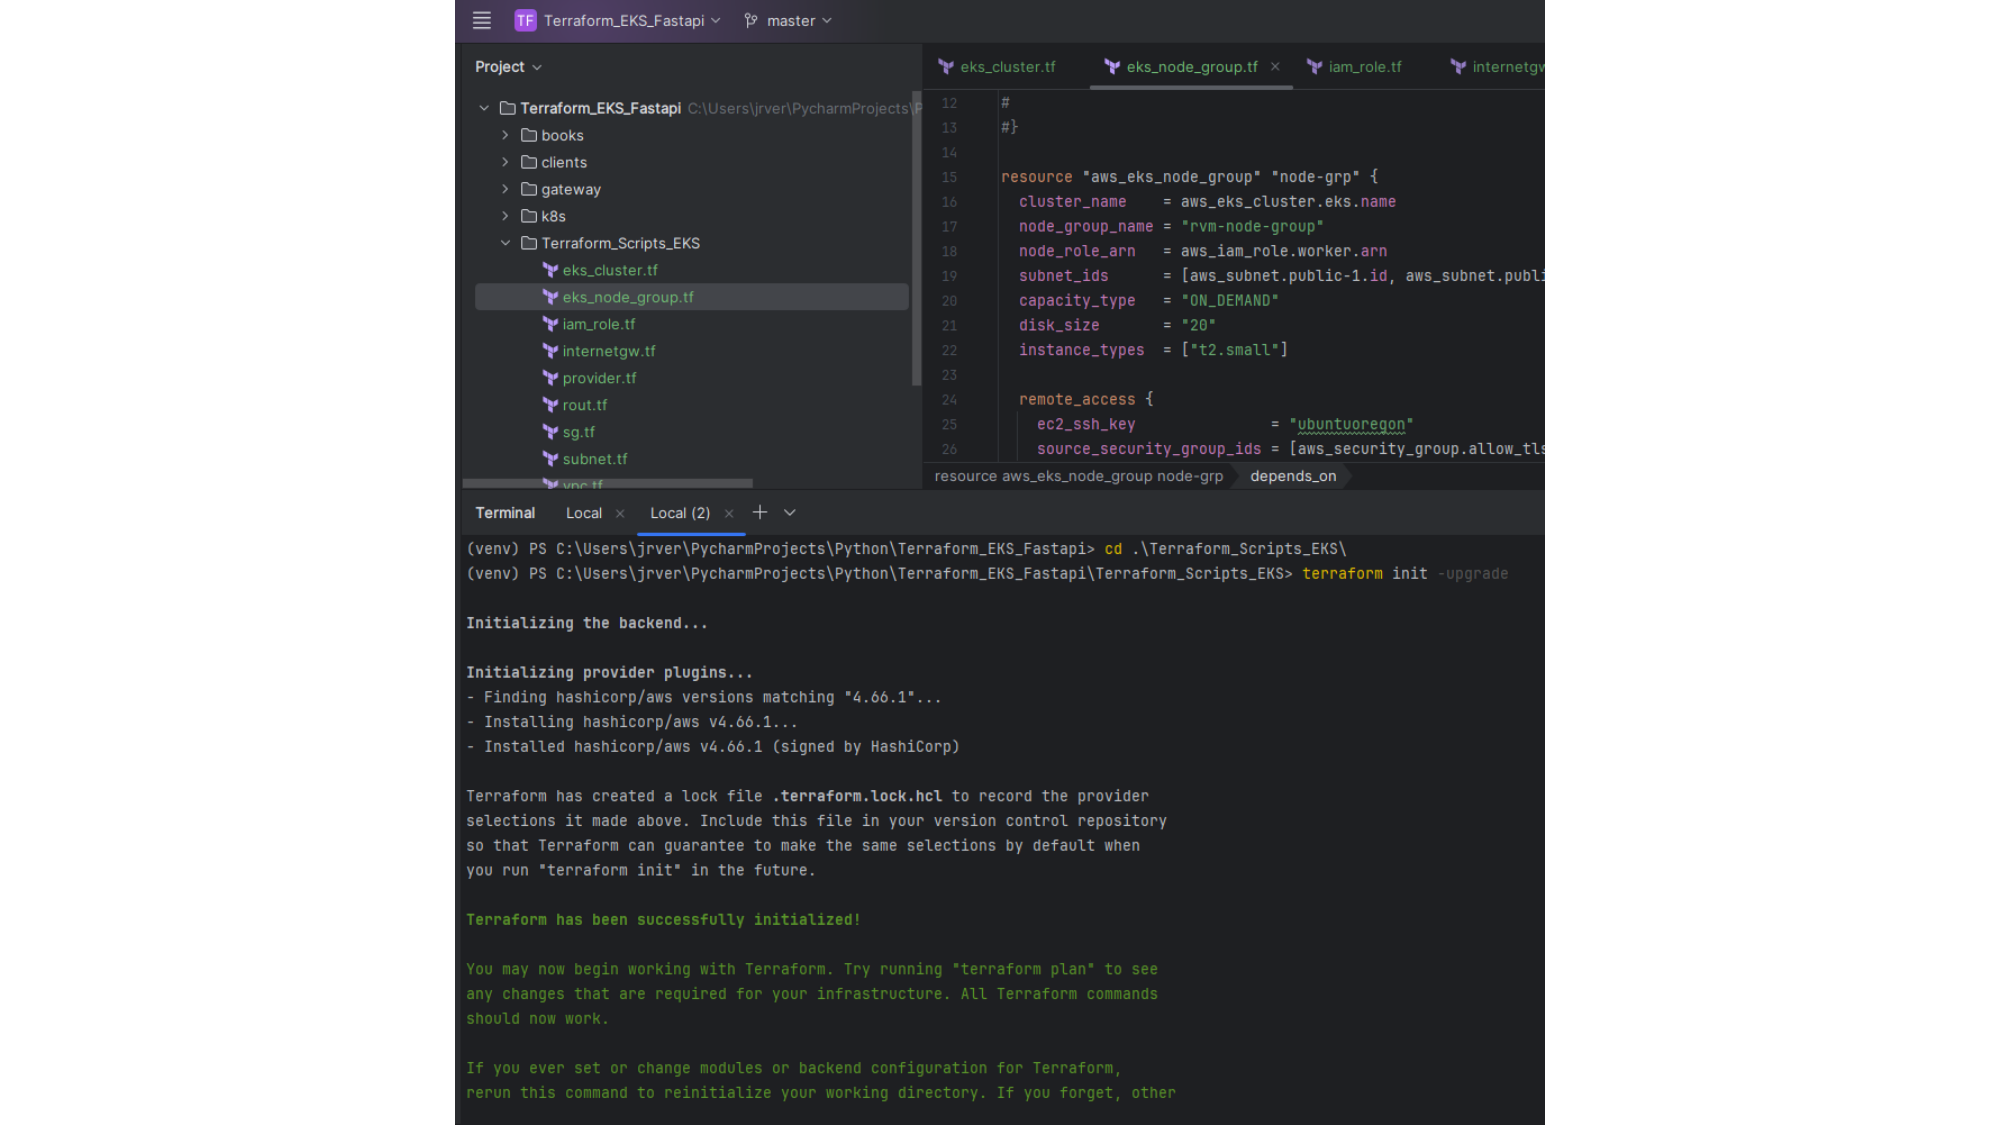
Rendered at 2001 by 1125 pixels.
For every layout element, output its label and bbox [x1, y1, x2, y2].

picture [454, 0, 1546, 1125]
